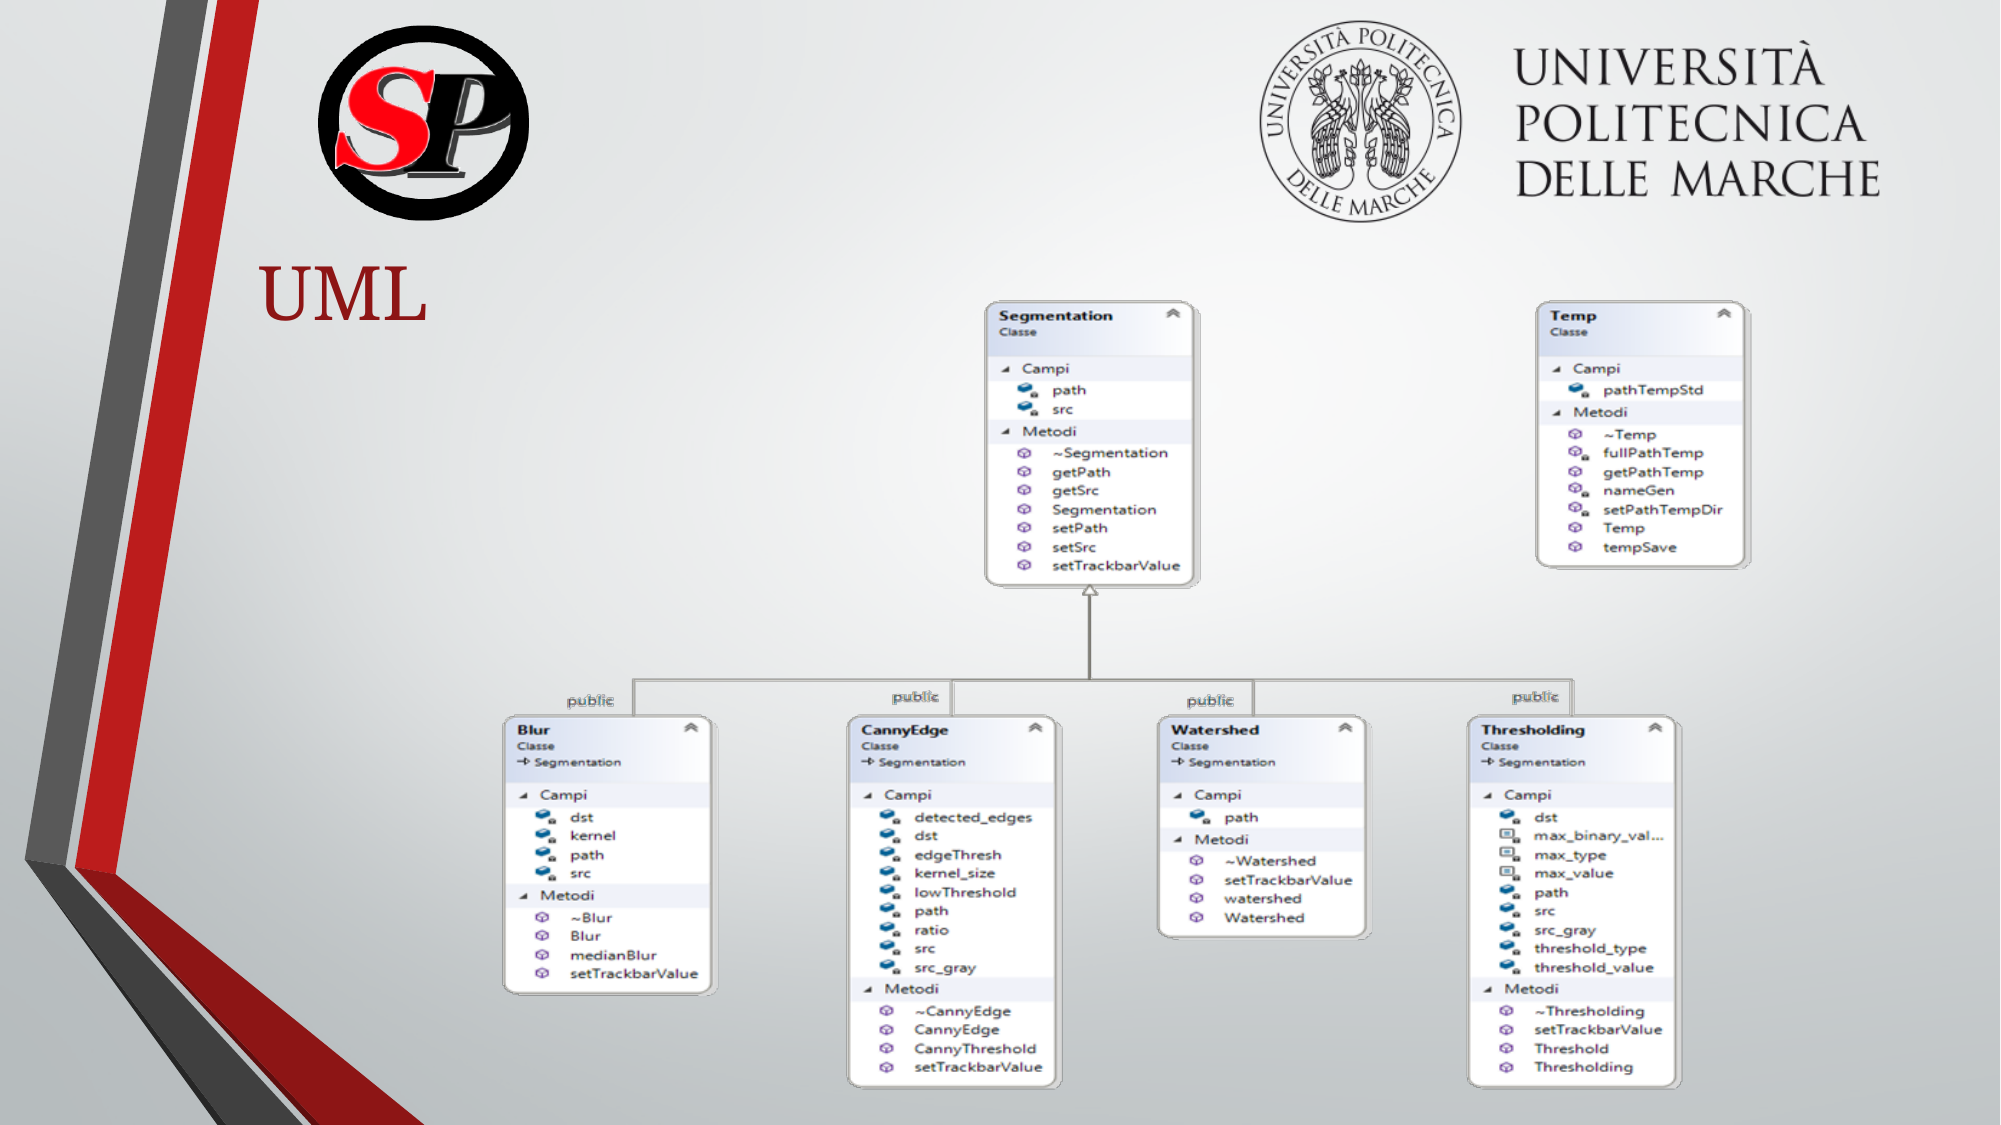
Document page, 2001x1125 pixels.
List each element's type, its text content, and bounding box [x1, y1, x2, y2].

picture [1118, 5, 2000, 242]
title UML [243, 146, 1887, 435]
picture [490, 292, 1757, 1095]
picture [313, 22, 534, 224]
